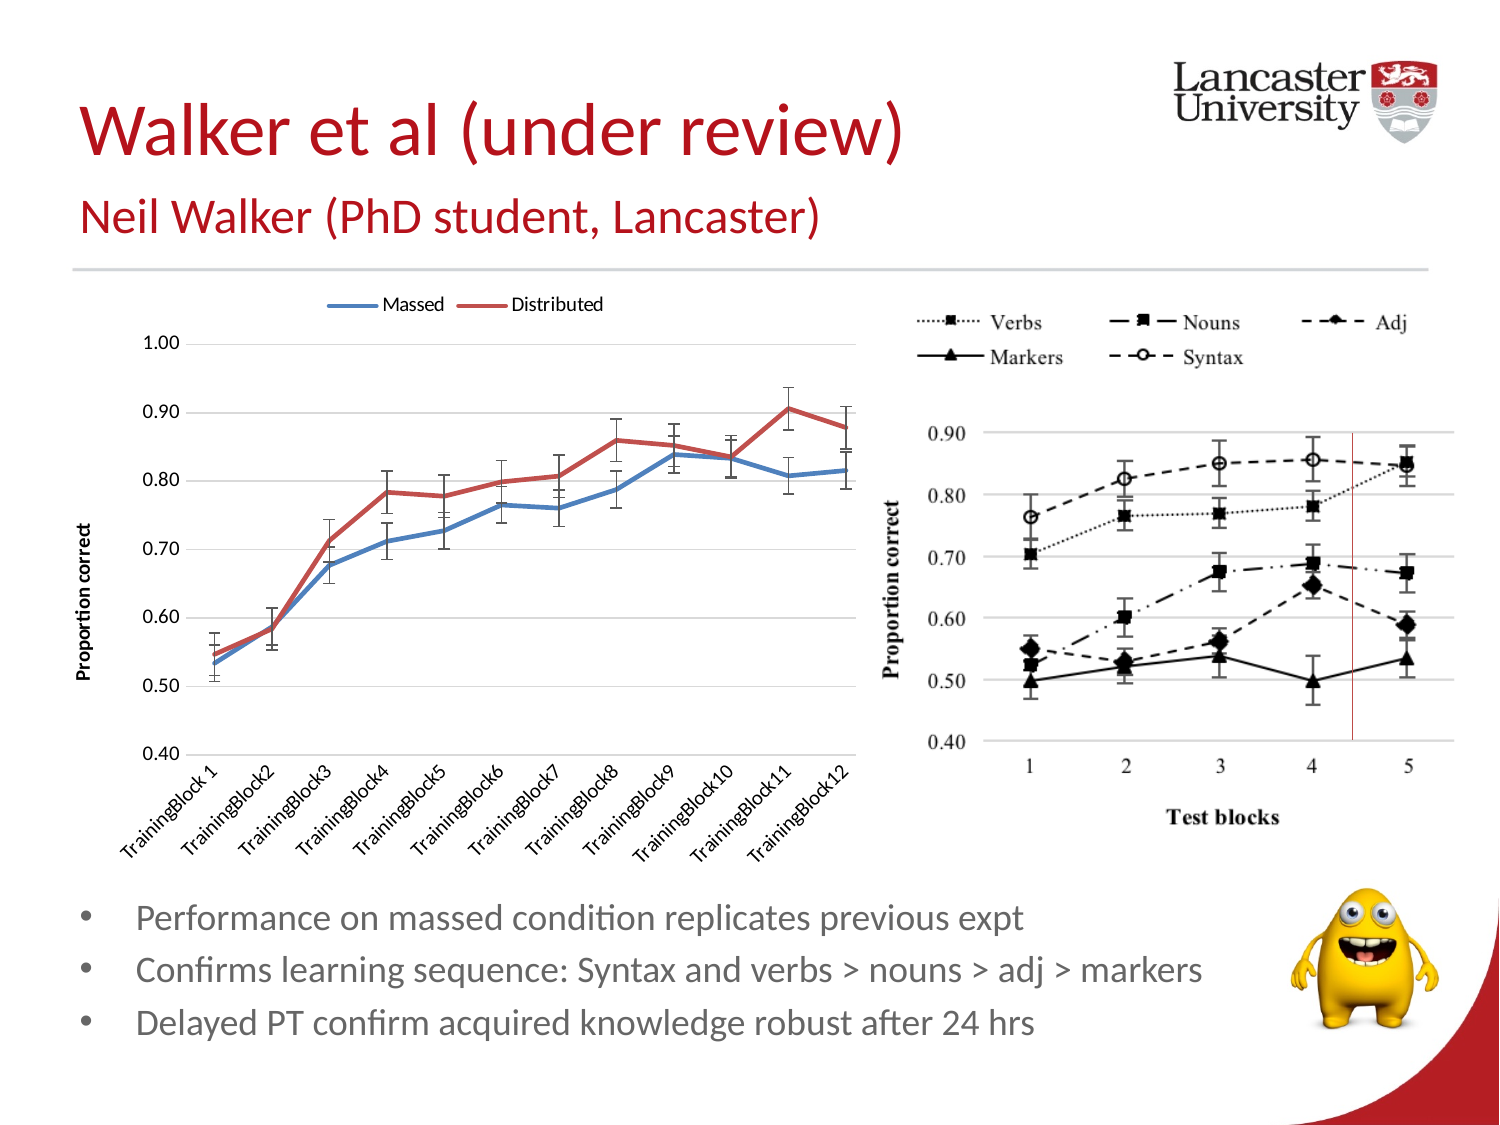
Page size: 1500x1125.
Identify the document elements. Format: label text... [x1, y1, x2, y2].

title Walker et al (under review) Neil Walker (PhD student, Lancaster) [64, 90, 1176, 279]
chart [40, 278, 892, 882]
list Performance on massed condition replicates previous expt Confirms learning sequence: Syntax and verbs > nouns > adj > markers Delayed PT confirm acquired knowledge robust after 24 hrs [64, 854, 1447, 1083]
picture [0, 0, 1499, 1125]
